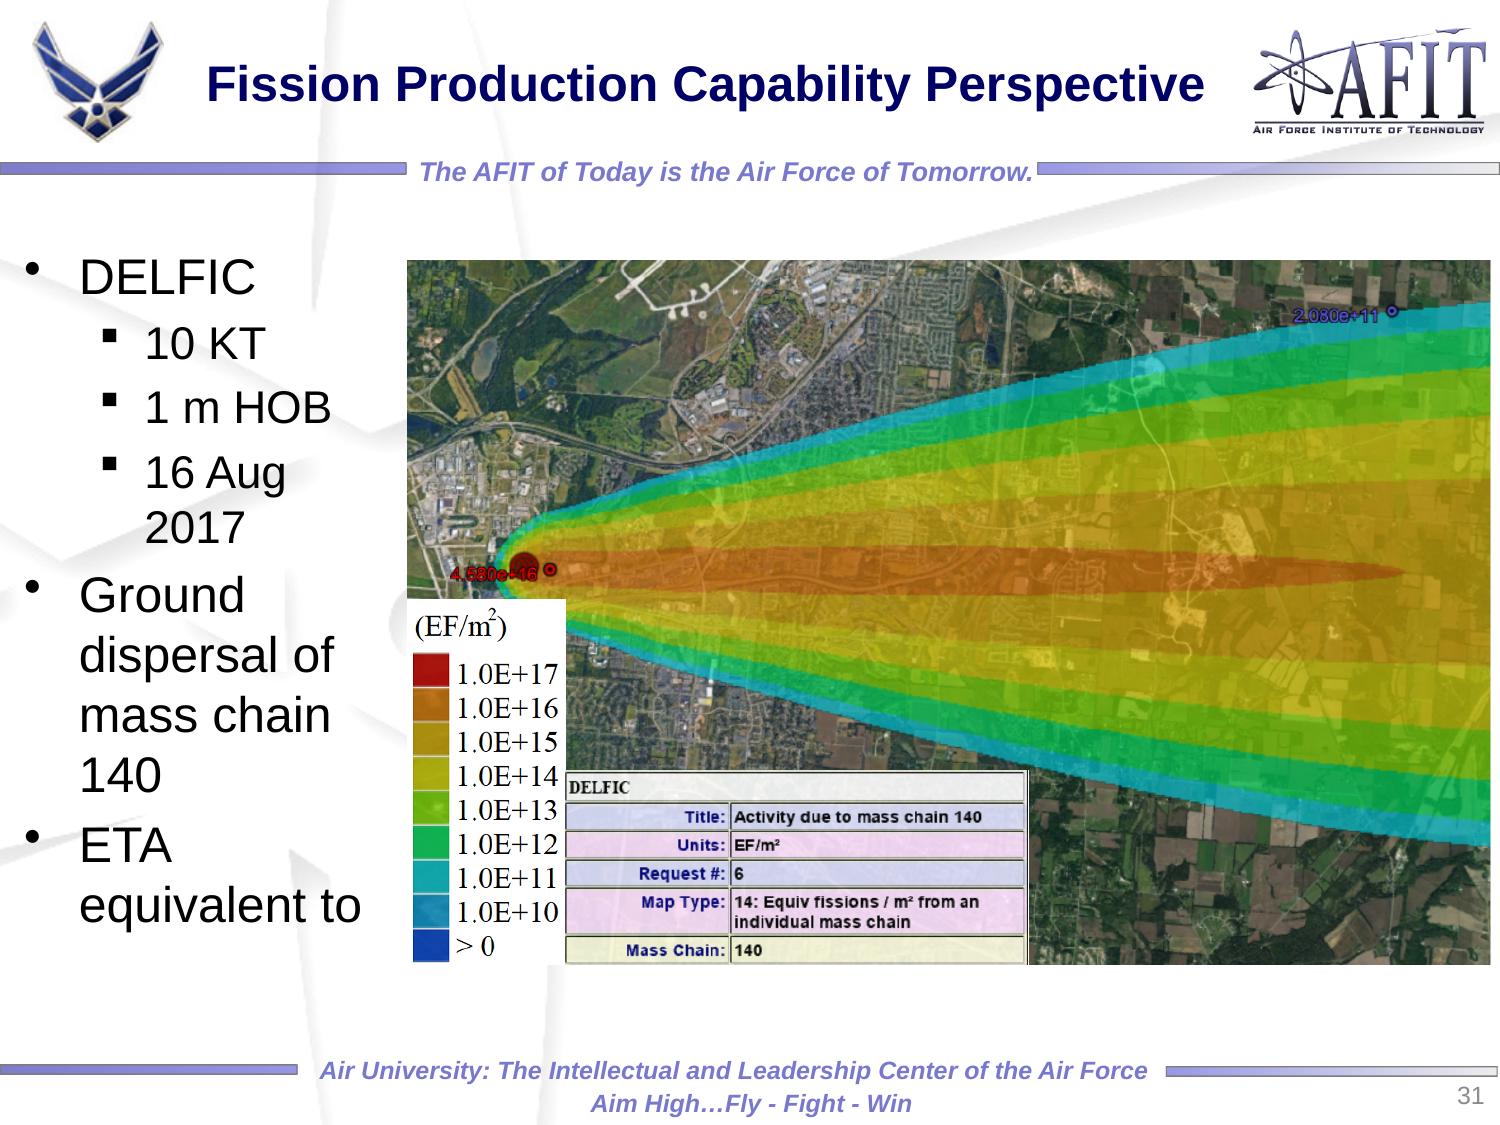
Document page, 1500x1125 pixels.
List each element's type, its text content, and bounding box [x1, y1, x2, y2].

slide_number 31 [1149, 1065, 1500, 1125]
picture [32, 21, 162, 143]
picture [407, 259, 1491, 965]
title Fission Production Capability Perspective [162, 0, 1251, 163]
